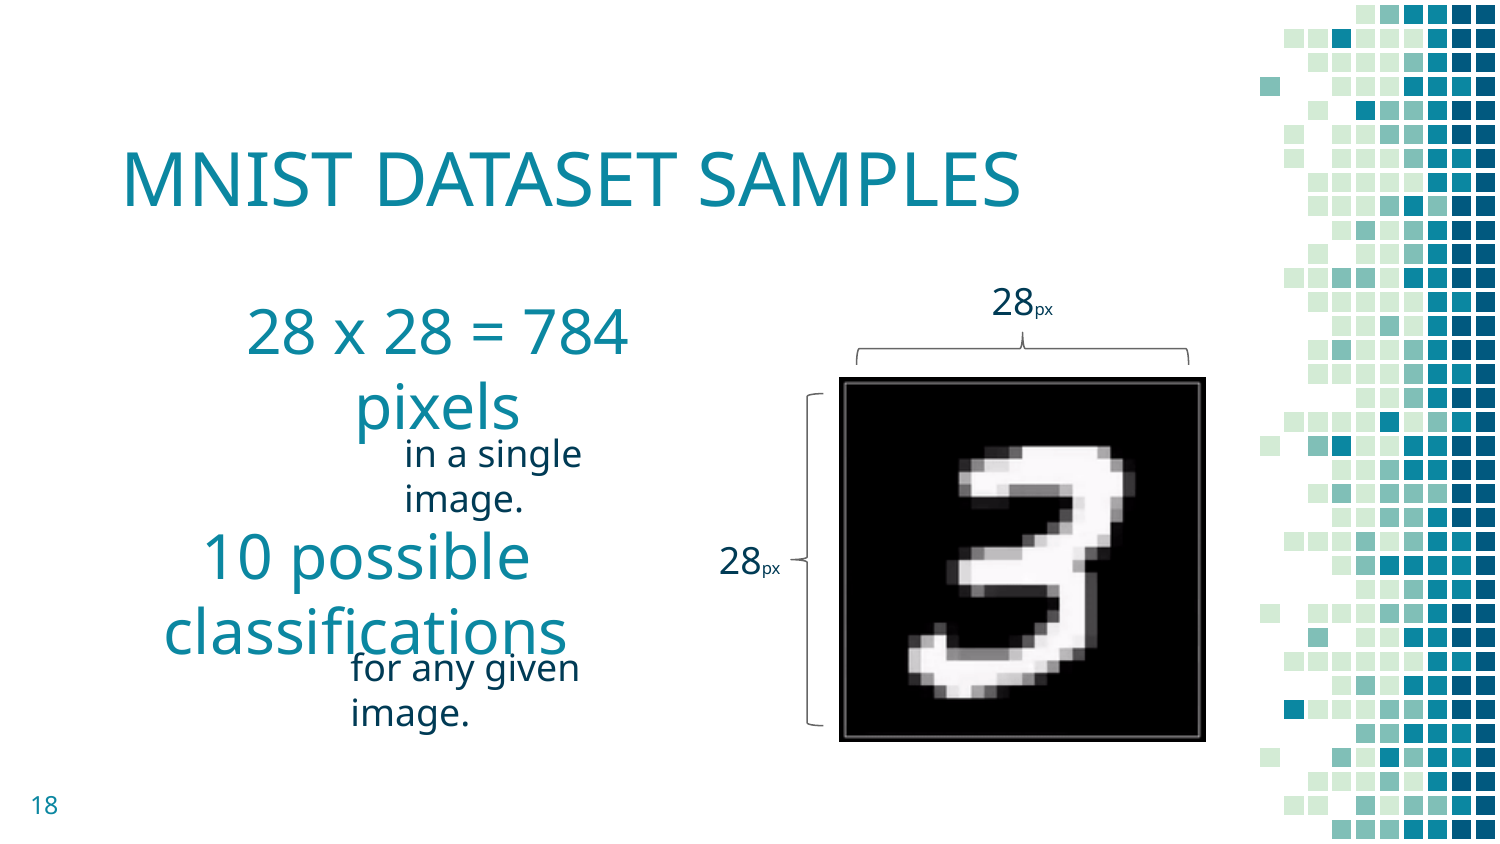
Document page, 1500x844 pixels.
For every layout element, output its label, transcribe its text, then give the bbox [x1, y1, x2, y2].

title 10 possible classifications [57, 541, 676, 682]
title 28 x 28 = 784 pixels [188, 316, 689, 457]
title MNIST DATASET SAMPLES [105, 96, 1215, 237]
slide_number ‹#› [15, 774, 105, 839]
list in a single image. [389, 414, 689, 516]
list for any given image. [335, 628, 705, 730]
text_box [799, 393, 824, 726]
list 28px [974, 267, 1071, 333]
list 28px [701, 527, 799, 592]
picture [839, 377, 1206, 742]
text_box [856, 333, 1189, 365]
